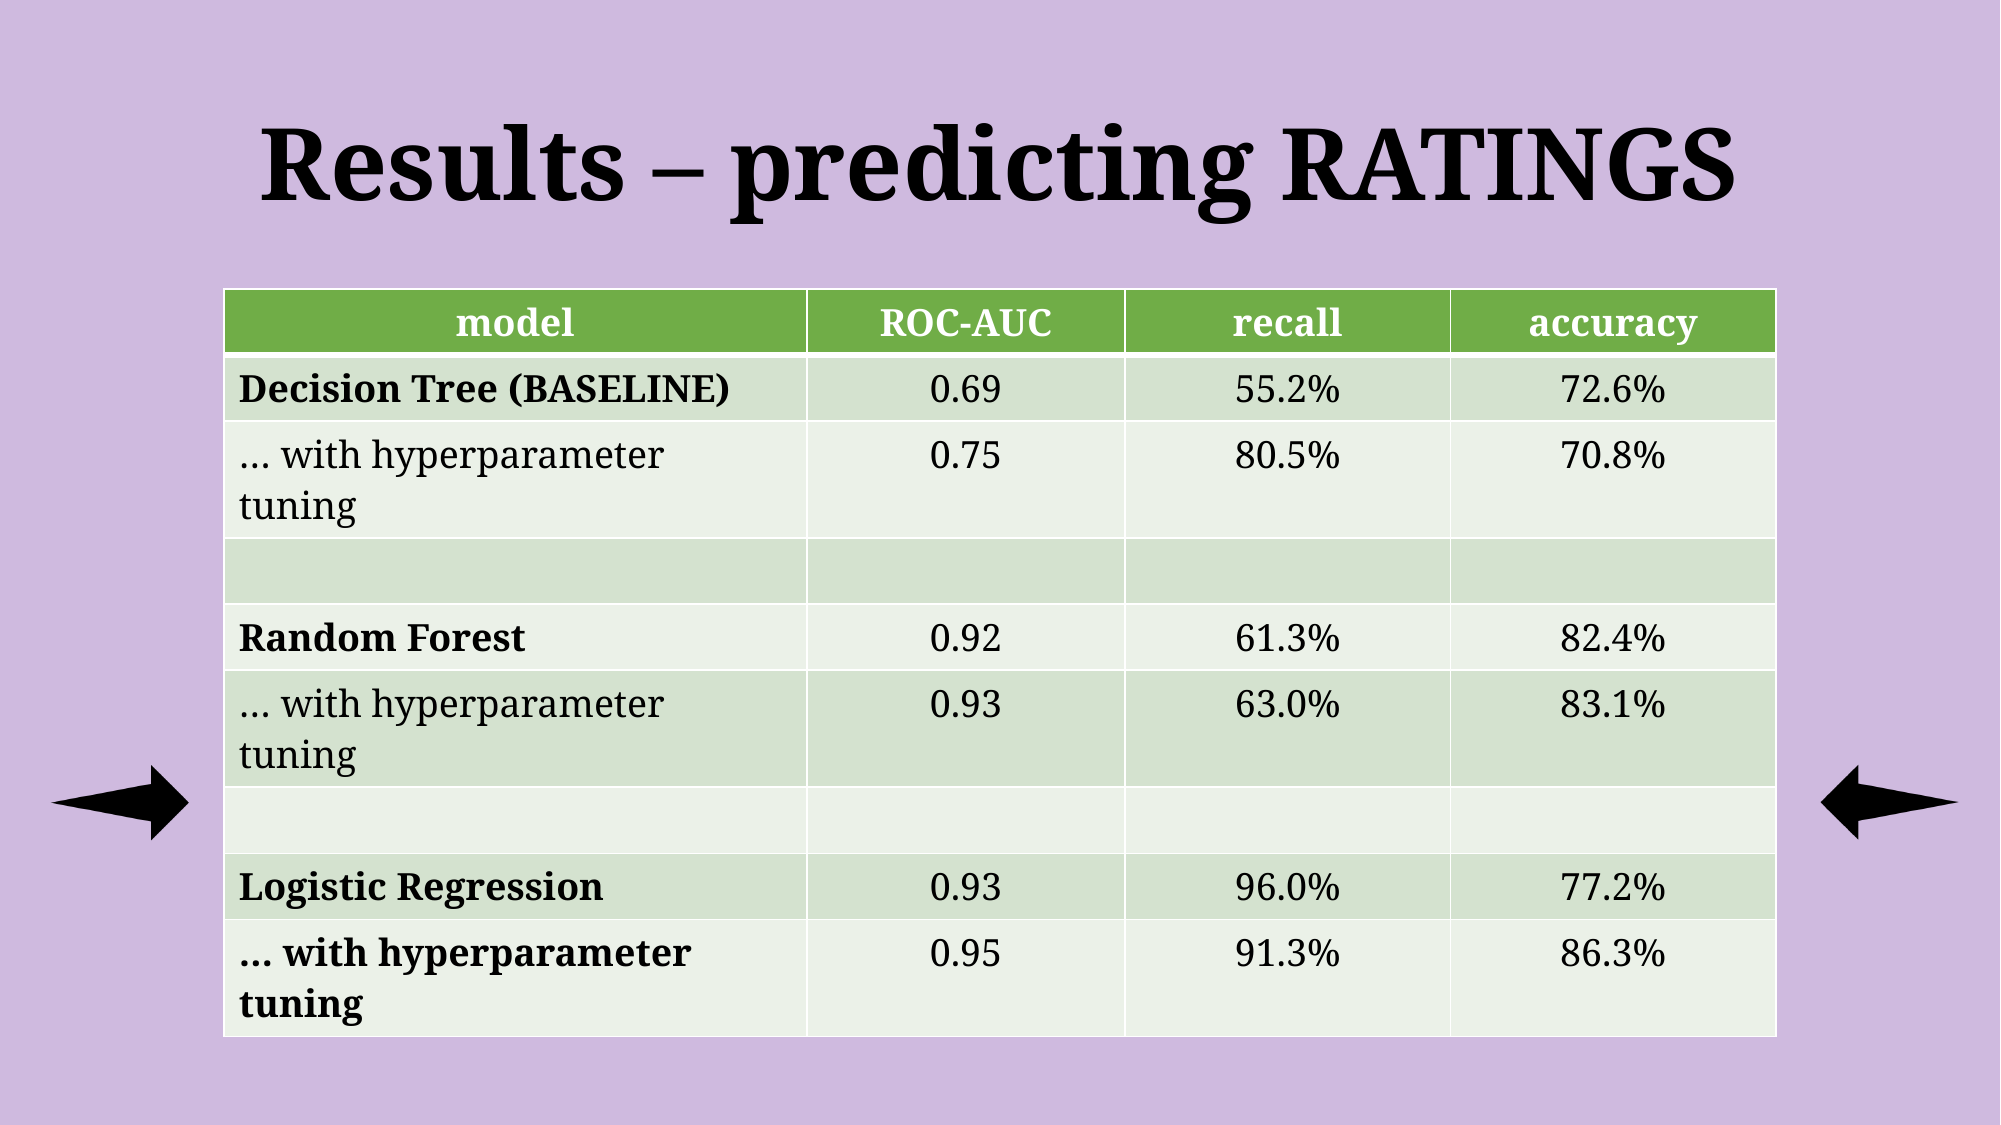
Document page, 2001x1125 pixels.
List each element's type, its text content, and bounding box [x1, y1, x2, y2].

table_cell 72.6% [1451, 358, 1775, 420]
table_header model [225, 290, 806, 352]
table_cell 86.3% [1451, 920, 1775, 1036]
table_cell 0.93 [808, 671, 1124, 786]
table_cell … with hyperparameter tuning [225, 422, 806, 537]
table_cell … with hyperparameter tuning [225, 920, 806, 1036]
table_cell Random Forest [225, 605, 806, 669]
table_cell [225, 788, 806, 853]
table_header ROC-AUC [808, 290, 1124, 352]
picture [1814, 726, 1965, 878]
table_cell 70.8% [1451, 422, 1775, 537]
title Results – predicting RATINGS [137, 59, 1863, 278]
table_cell [1126, 788, 1450, 853]
table_cell 0.93 [808, 854, 1124, 919]
table_cell [1126, 539, 1450, 603]
table_cell 82.4% [1451, 605, 1775, 669]
table_cell [808, 539, 1124, 603]
table_cell [225, 539, 806, 603]
table_cell 61.3% [1126, 605, 1450, 669]
table_cell 96.0% [1126, 854, 1450, 919]
picture [44, 726, 195, 878]
table_cell … with hyperparameter tuning [225, 671, 806, 786]
table_cell 55.2% [1126, 358, 1450, 420]
table_cell 0.95 [808, 920, 1124, 1036]
table_cell 80.5% [1126, 422, 1450, 537]
table_cell 91.3% [1126, 920, 1450, 1036]
table_header accuracy [1451, 290, 1775, 352]
table_header recall [1126, 290, 1450, 352]
table_cell [808, 788, 1124, 853]
table_cell 77.2% [1451, 854, 1775, 919]
table_cell 0.69 [808, 358, 1124, 420]
table_cell [1451, 788, 1775, 853]
table_cell 0.75 [808, 422, 1124, 537]
table_cell 63.0% [1126, 671, 1450, 786]
table_cell 0.92 [808, 605, 1124, 669]
table_cell Logistic Regression [225, 854, 806, 919]
table_cell 83.1% [1451, 671, 1775, 786]
table_cell [1451, 539, 1775, 603]
table_cell Decision Tree (BASELINE) [225, 358, 806, 420]
